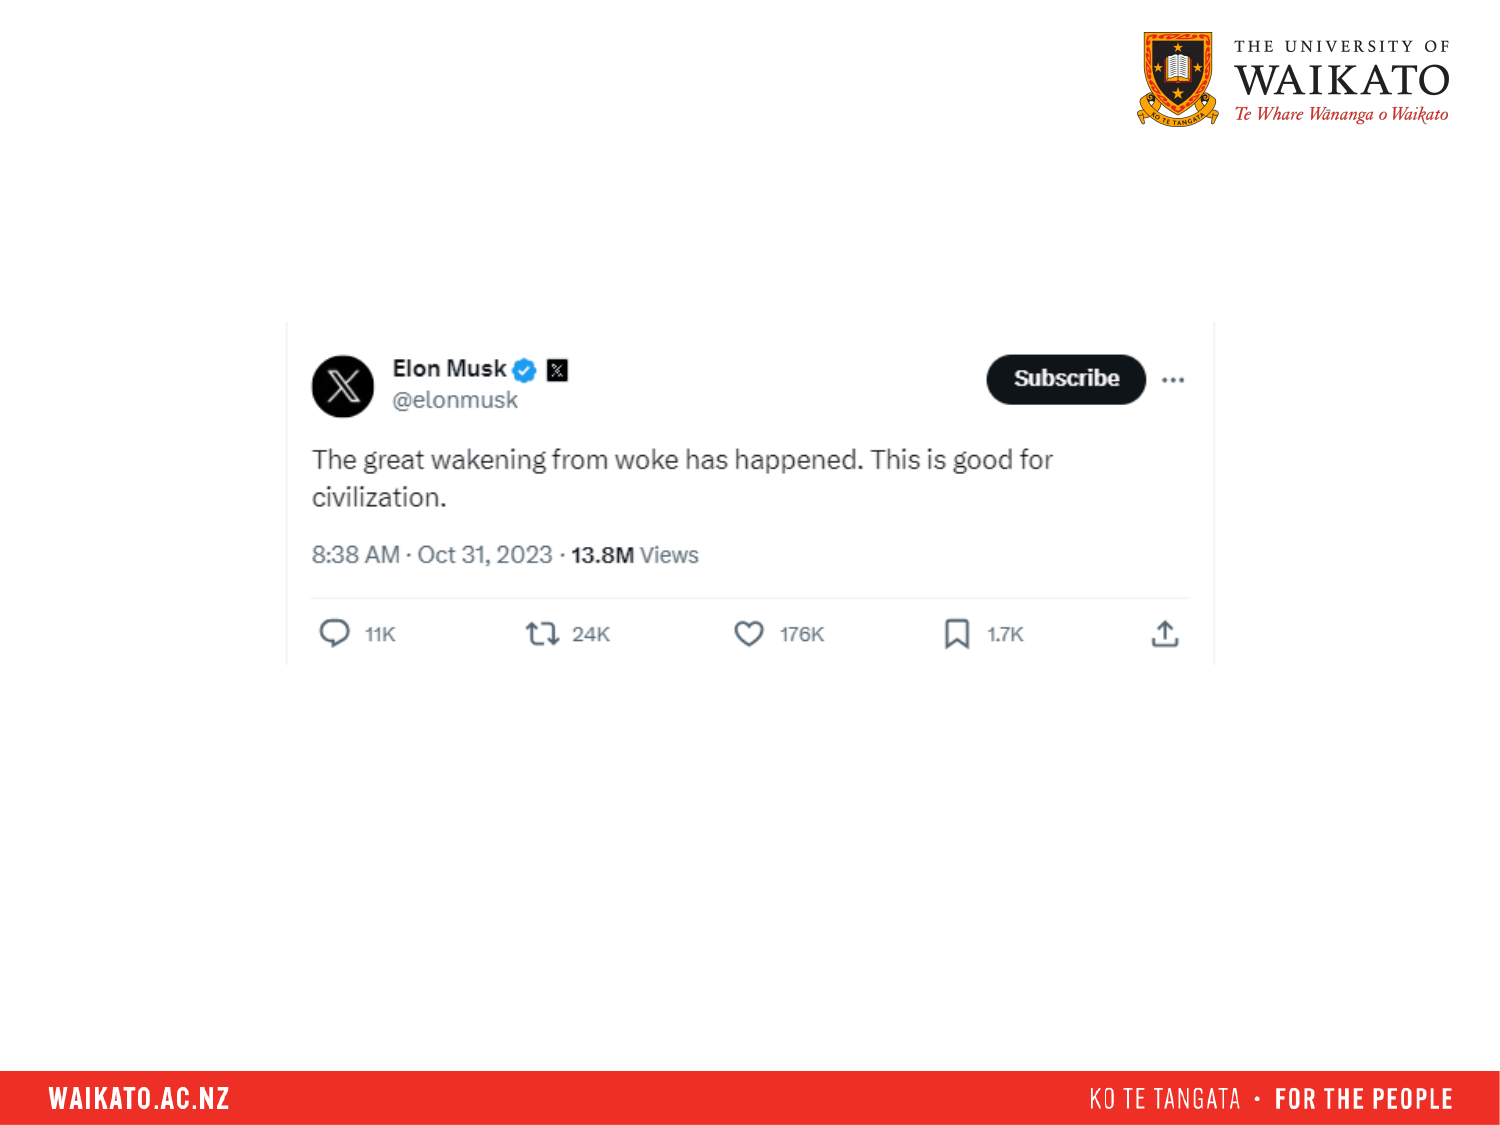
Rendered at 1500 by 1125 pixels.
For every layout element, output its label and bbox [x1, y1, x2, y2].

picture [280, 322, 1220, 665]
picture [1137, 32, 1449, 127]
picture [0, 1071, 1500, 1125]
